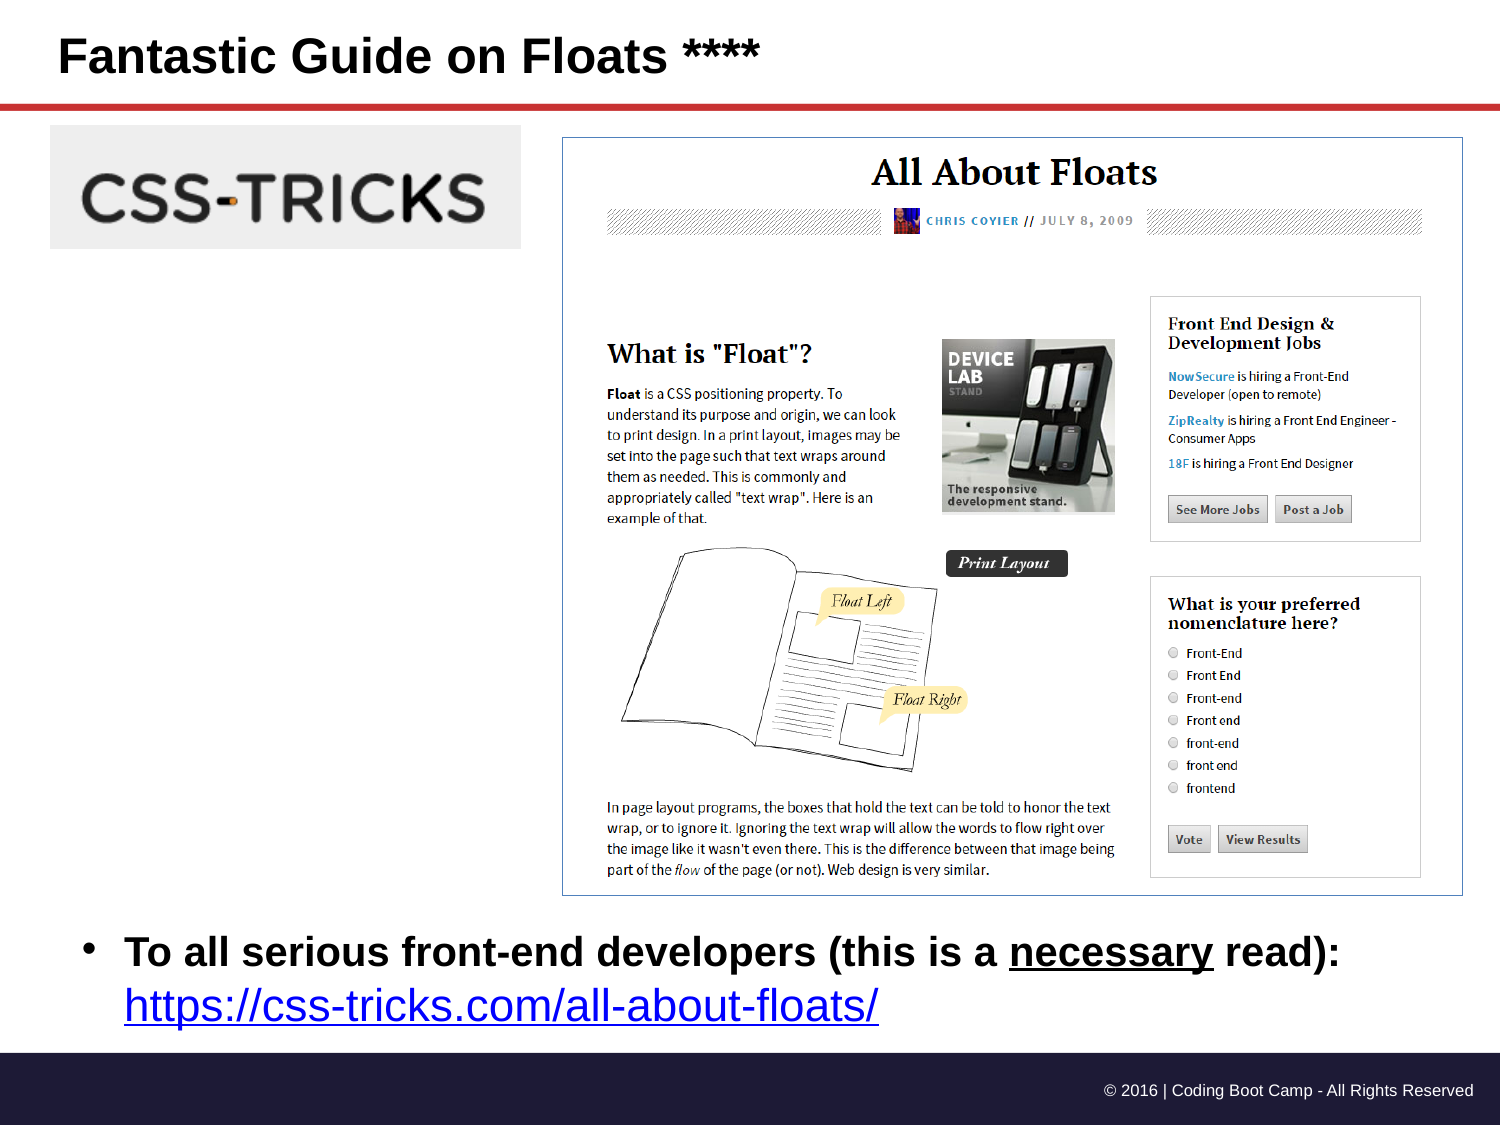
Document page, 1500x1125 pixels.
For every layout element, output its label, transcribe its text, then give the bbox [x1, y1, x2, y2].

text_box Fantastic Guide on Floats **** [49, 16, 913, 91]
picture [562, 136, 1463, 897]
text_box To all serious front-end developers (this is a necessary read): https://css-tricks.com/all-about-floats/ [67, 905, 1480, 1046]
picture [49, 125, 521, 250]
